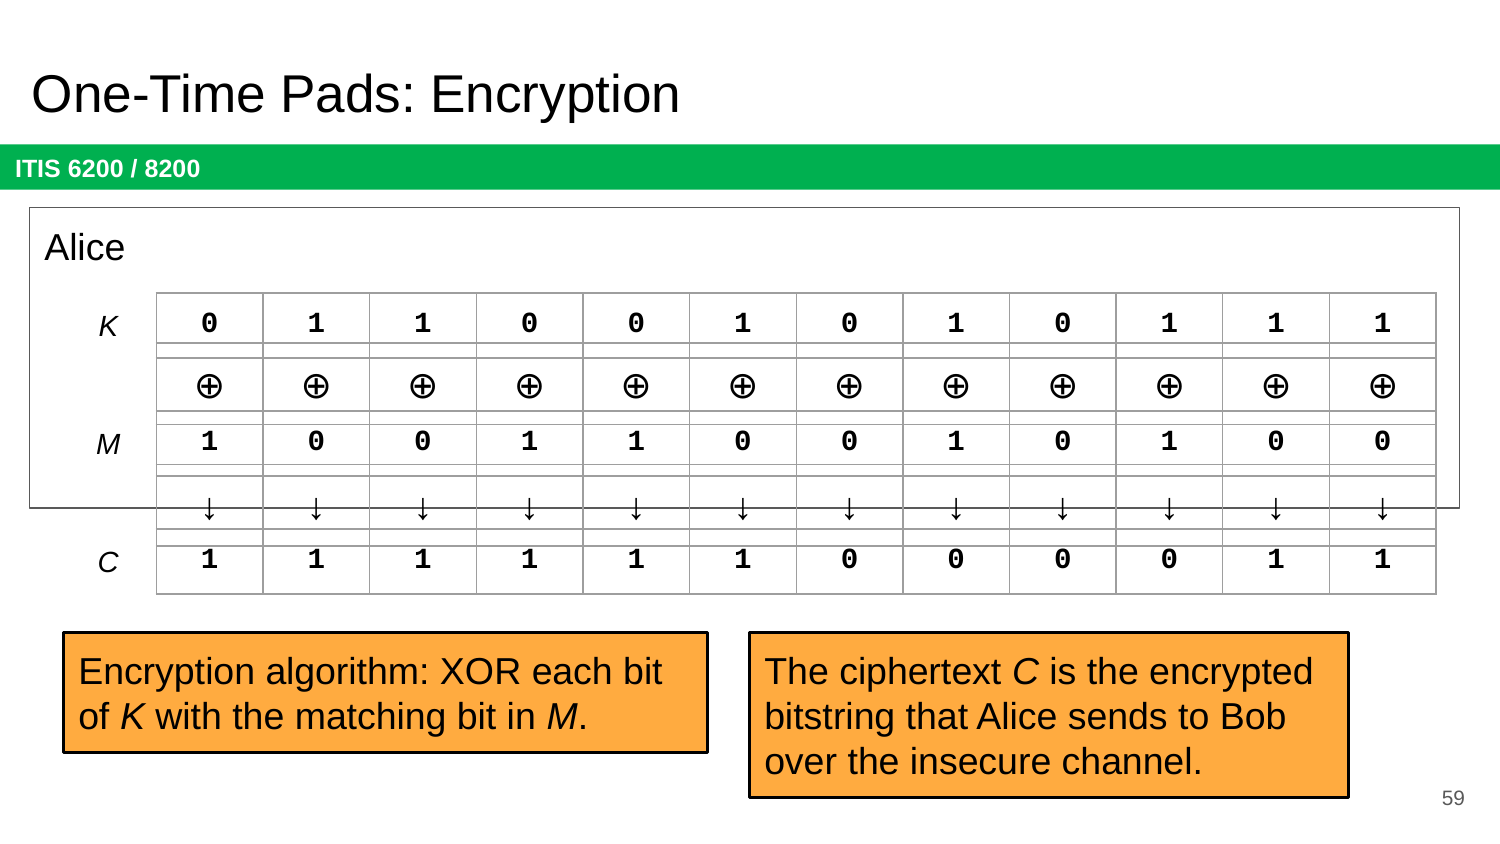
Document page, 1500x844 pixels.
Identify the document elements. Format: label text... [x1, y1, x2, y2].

text_box Alice [29, 207, 155, 283]
table_header 0 [1330, 425, 1435, 464]
table_header ⊕ [904, 344, 1009, 424]
table_header ↓ [584, 465, 689, 545]
table_header ↓ [370, 465, 476, 545]
table_header 1 [584, 425, 689, 464]
table_header ↓ [264, 465, 369, 545]
table_header 1 [690, 294, 796, 342]
table_header 0 [1010, 294, 1115, 342]
table_header ⊕ [584, 344, 689, 424]
table_header 1 [1223, 294, 1329, 342]
table_header 1 [157, 547, 262, 593]
table_header 1 [1223, 547, 1329, 593]
table_header 1 [1117, 425, 1222, 464]
table_header ↓ [904, 465, 1009, 545]
title One-Time Pads: Encryption [16, 44, 1415, 139]
table_header 0 [1117, 547, 1222, 593]
text_box C [63, 528, 154, 594]
table_header 1 [904, 425, 1009, 464]
slide_number 59 [1389, 764, 1480, 830]
table_header ↓ [690, 465, 796, 545]
table_header 0 [157, 294, 262, 342]
table_header ⊕ [1330, 344, 1435, 424]
table_header 1 [584, 547, 689, 593]
table_header 0 [584, 294, 689, 342]
table_header 0 [797, 294, 902, 342]
text_box M [63, 410, 154, 476]
table_header ↓ [157, 465, 262, 545]
table_header ⊕ [1010, 344, 1115, 424]
table_header ⊕ [157, 344, 262, 424]
table_header ↓ [1223, 465, 1329, 545]
table_header 0 [1010, 547, 1115, 593]
table_header 0 [797, 425, 902, 464]
table_header 1 [1330, 294, 1435, 342]
table_header 1 [1117, 294, 1222, 342]
table_header ↓ [477, 465, 582, 545]
table_header 0 [477, 294, 582, 342]
table_header ↓ [1010, 465, 1115, 545]
text_box Encryption algorithm: XOR each bit of K with the matching bit in M. [63, 632, 708, 753]
table_header 0 [1010, 425, 1115, 464]
table_header 0 [370, 425, 476, 464]
table_header 1 [904, 294, 1009, 342]
table_header 1 [370, 547, 476, 593]
table_header ↓ [1330, 465, 1435, 545]
table_header 0 [690, 425, 796, 464]
table_header 1 [690, 547, 796, 593]
table_header 0 [797, 547, 902, 593]
table_header ⊕ [264, 344, 369, 424]
table_header 0 [904, 547, 1009, 593]
table_header 1 [264, 547, 369, 593]
table_header 1 [1330, 547, 1435, 593]
table_header ⊕ [370, 344, 476, 424]
table_header ⊕ [797, 344, 902, 424]
table_header ⊕ [1223, 344, 1329, 424]
table_header ⊕ [690, 344, 796, 424]
table_header ⊕ [477, 344, 582, 424]
text_box [29, 207, 1460, 509]
table_header 0 [264, 425, 369, 464]
text_box The ciphertext C is the encrypted bitstring that Alice sends to Bob over the insecure channel. [749, 632, 1349, 798]
table_header ⊕ [1117, 344, 1222, 424]
table_header 1 [157, 425, 262, 464]
table_header 1 [370, 294, 476, 342]
table_header 1 [477, 547, 582, 593]
table_header ↓ [1117, 465, 1222, 545]
table_header 0 [1223, 425, 1329, 464]
table_header 1 [477, 425, 582, 464]
table_header ↓ [797, 465, 902, 545]
text_box K [63, 292, 154, 358]
table_header 1 [264, 294, 369, 342]
